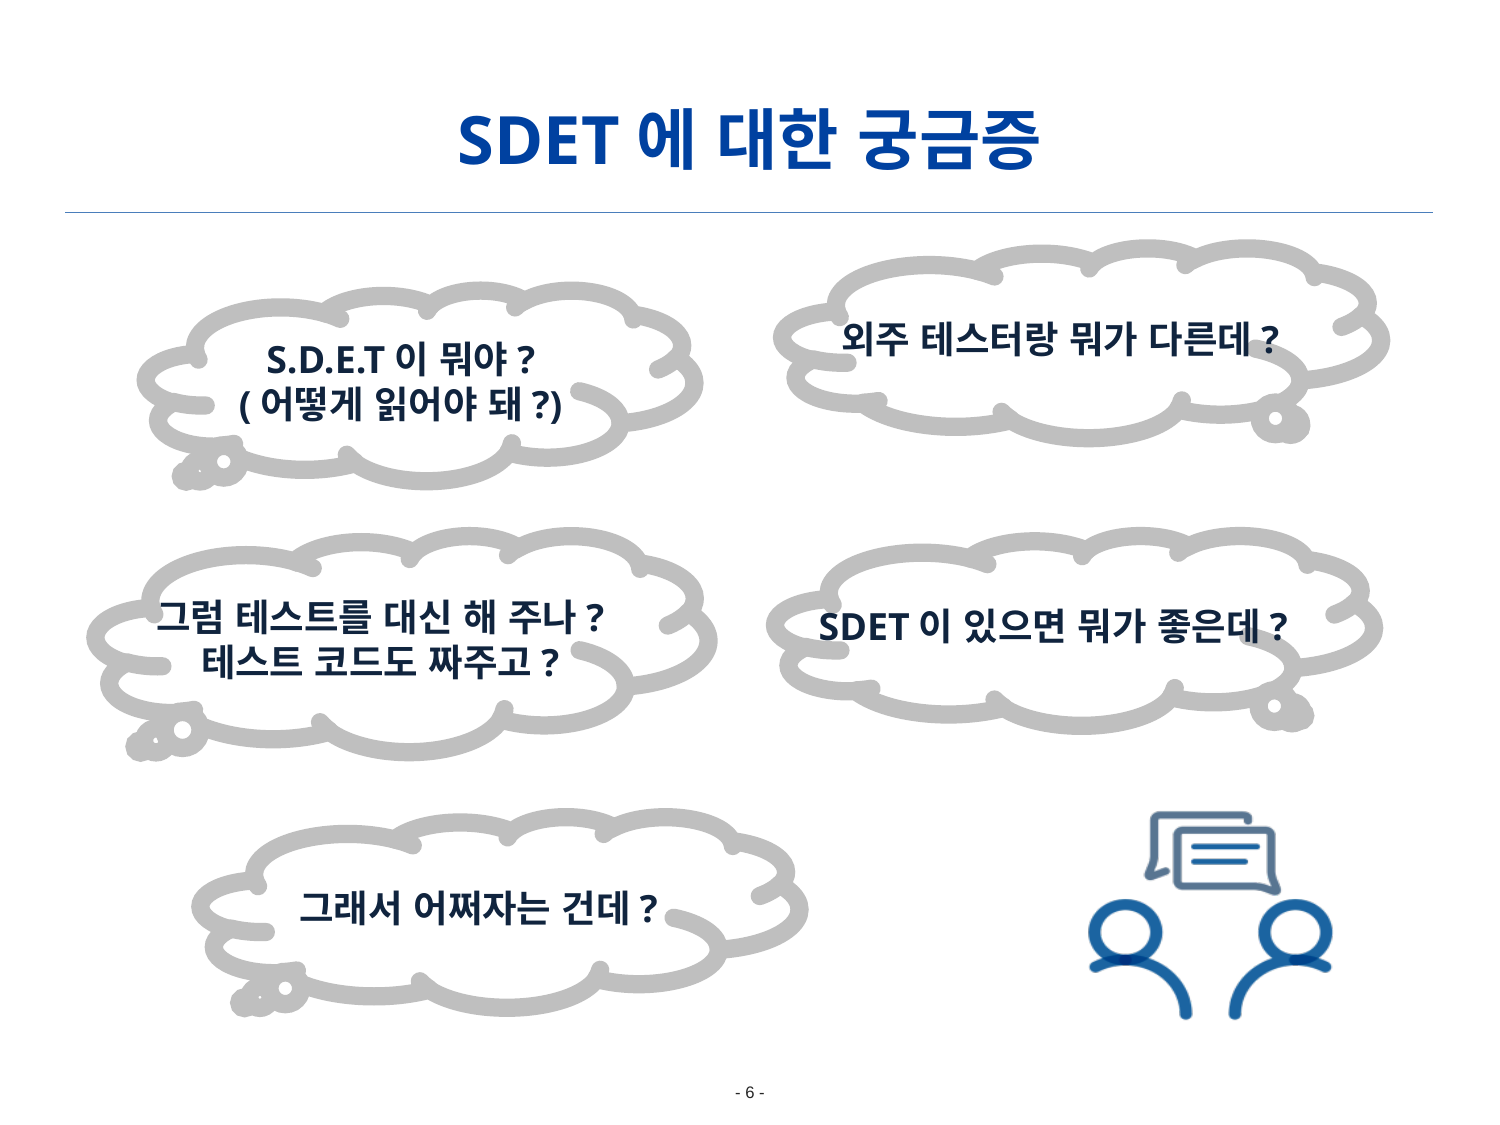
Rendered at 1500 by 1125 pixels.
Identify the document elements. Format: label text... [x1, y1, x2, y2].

text_box 외주 테스터랑 뭐가 다른데? [782, 248, 1382, 439]
text_box S.D.E.T이 뭐야? (어떻게 읽어야 돼?) [145, 290, 695, 482]
text_box SDET이 있으면 뭐가 좋은데? [774, 536, 1375, 726]
text_box 그래서 어쩌자는 건데? [200, 817, 800, 1009]
text_box 그럼 테스트를 대신 해 주나? 테스트 코드도 짜주고? [95, 536, 709, 753]
text_box SDET에 대한 궁금증 [0, 63, 1500, 222]
picture [1074, 795, 1347, 1032]
